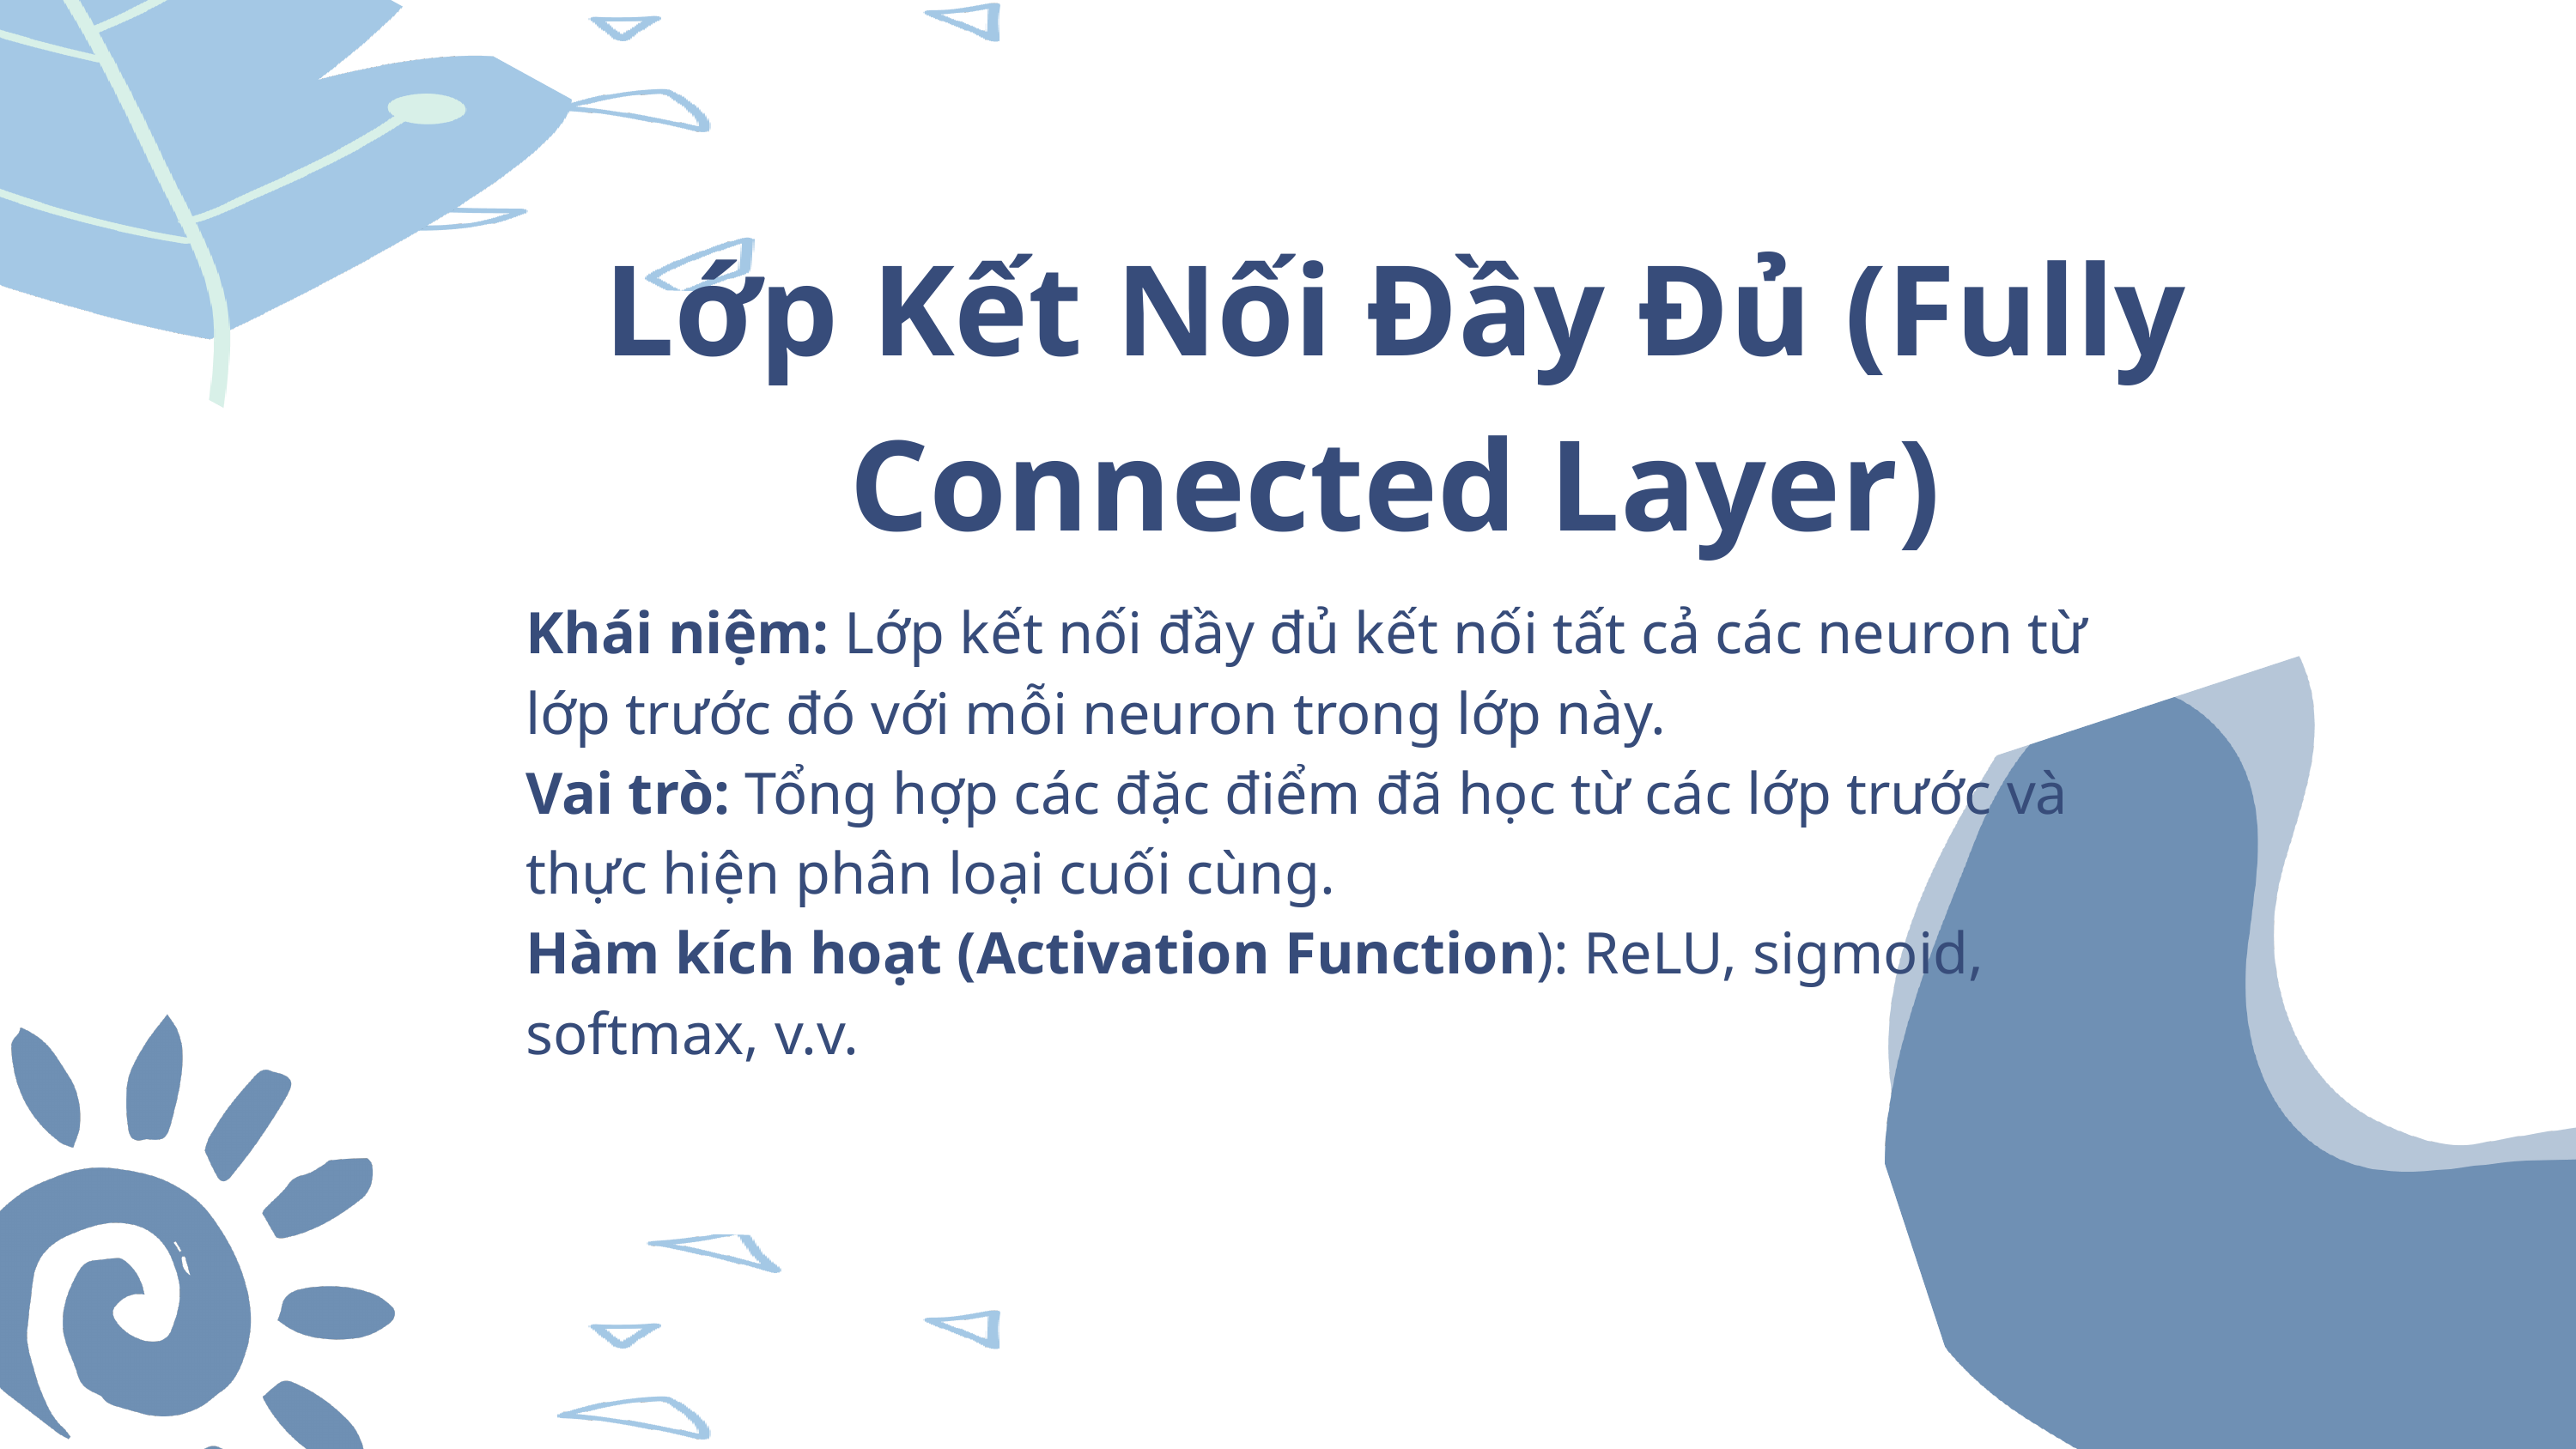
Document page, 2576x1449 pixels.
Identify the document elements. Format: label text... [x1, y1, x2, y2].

text_box [0, 0, 613, 468]
text_box Khái niệm: Lớp kết nối đầy đủ kết nối tất cả các neuron từ lớp trước đó với mỗi neuron trong lớp này. Vai trò: Tổng hợp các đặc điểm đã học từ các lớp trước và thực hiện phân loại cuối cùng. Hàm kích hoạt (Activation Function): ReLU, sigmoid, softmax, v.v. [526, 585, 2102, 1066]
text_box [398, 1228, 1002, 1449]
text_box [401, 0, 1001, 205]
text_box Lớp Kết Nối Đầy Đủ (Fully Connected Layer) [332, 205, 2458, 556]
text_box [1852, 565, 2576, 1449]
text_box [0, 1014, 397, 1449]
